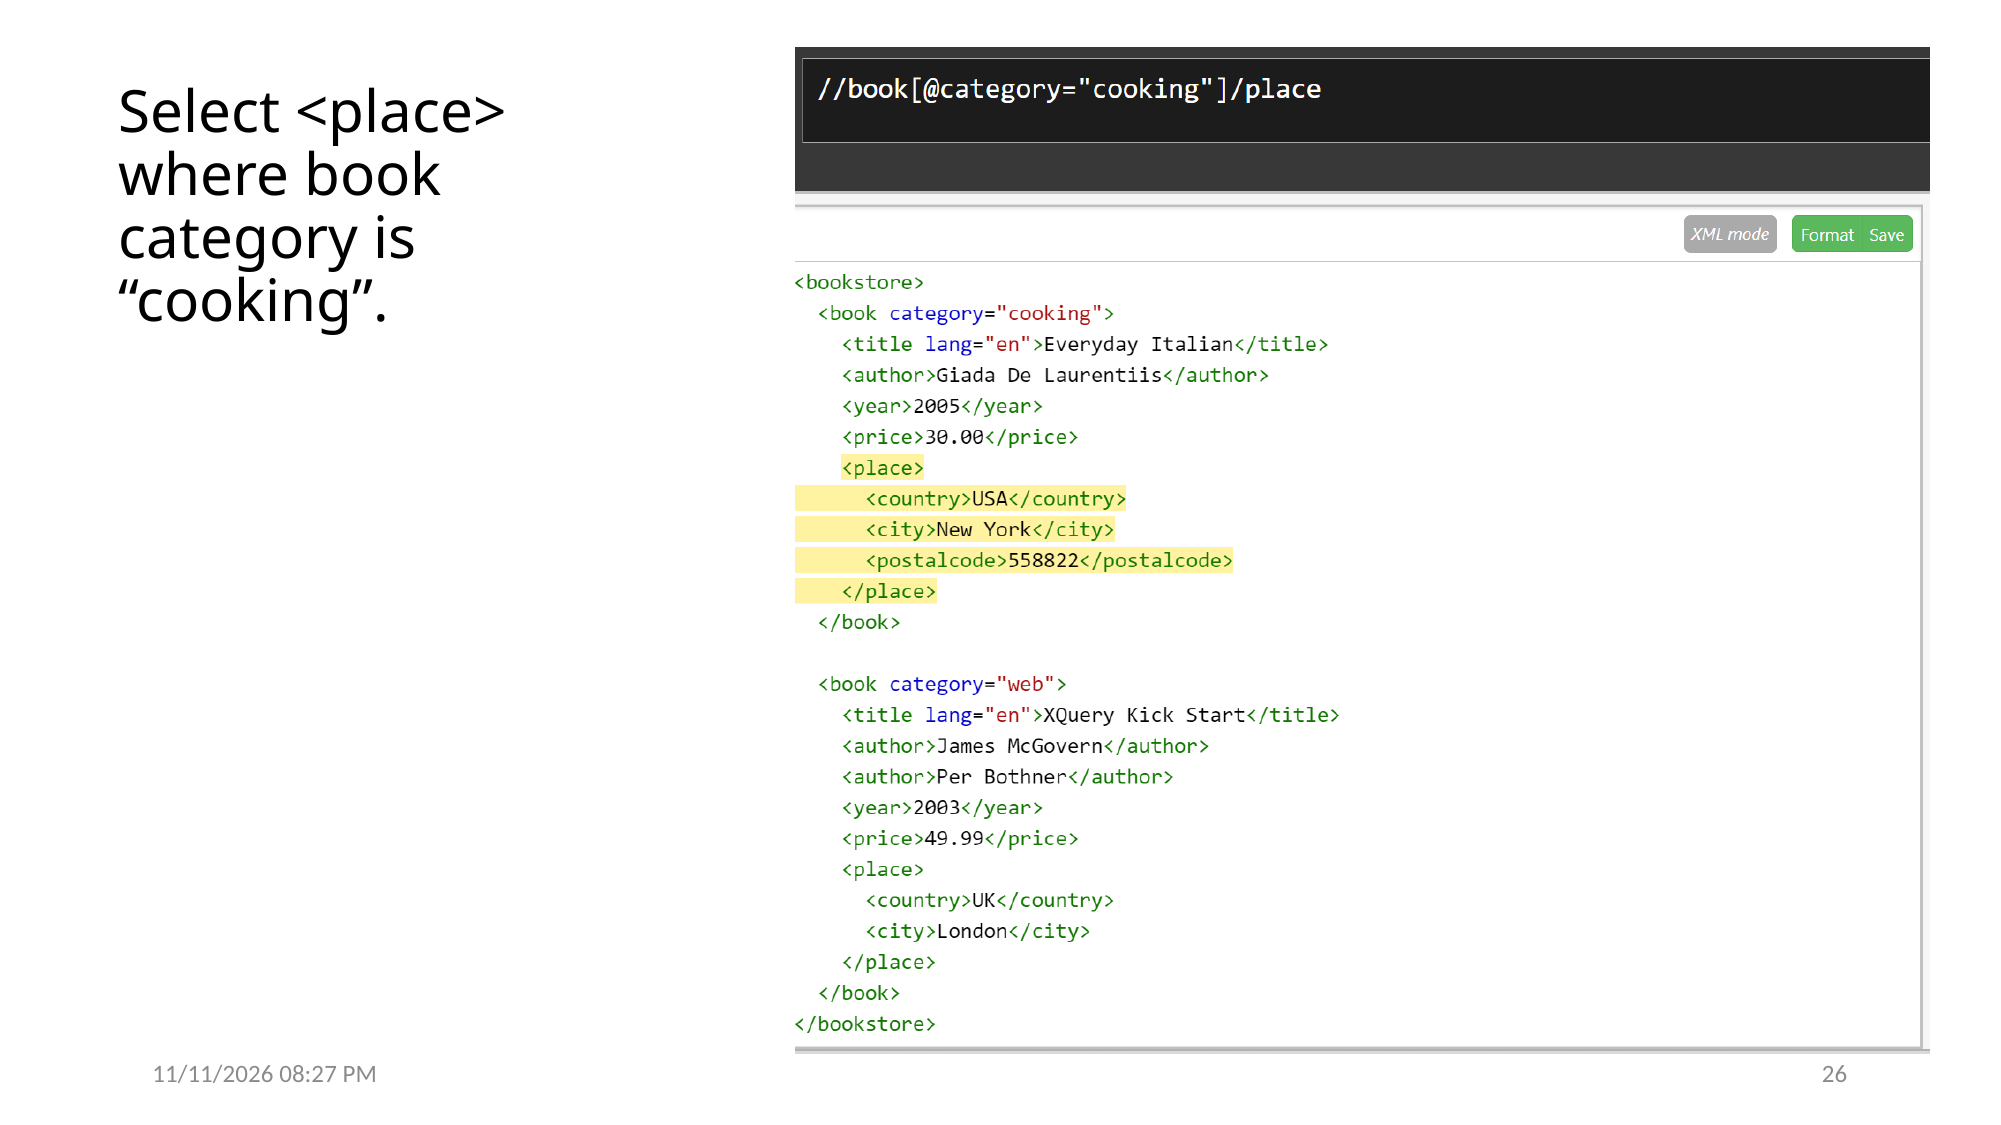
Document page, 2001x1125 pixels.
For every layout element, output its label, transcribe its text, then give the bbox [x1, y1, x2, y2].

slide_number 26 [1412, 1054, 1863, 1103]
picture [795, 47, 1930, 1054]
list Select <place> where book category is “cooking”. [103, 75, 692, 1027]
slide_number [137, 1042, 588, 1103]
